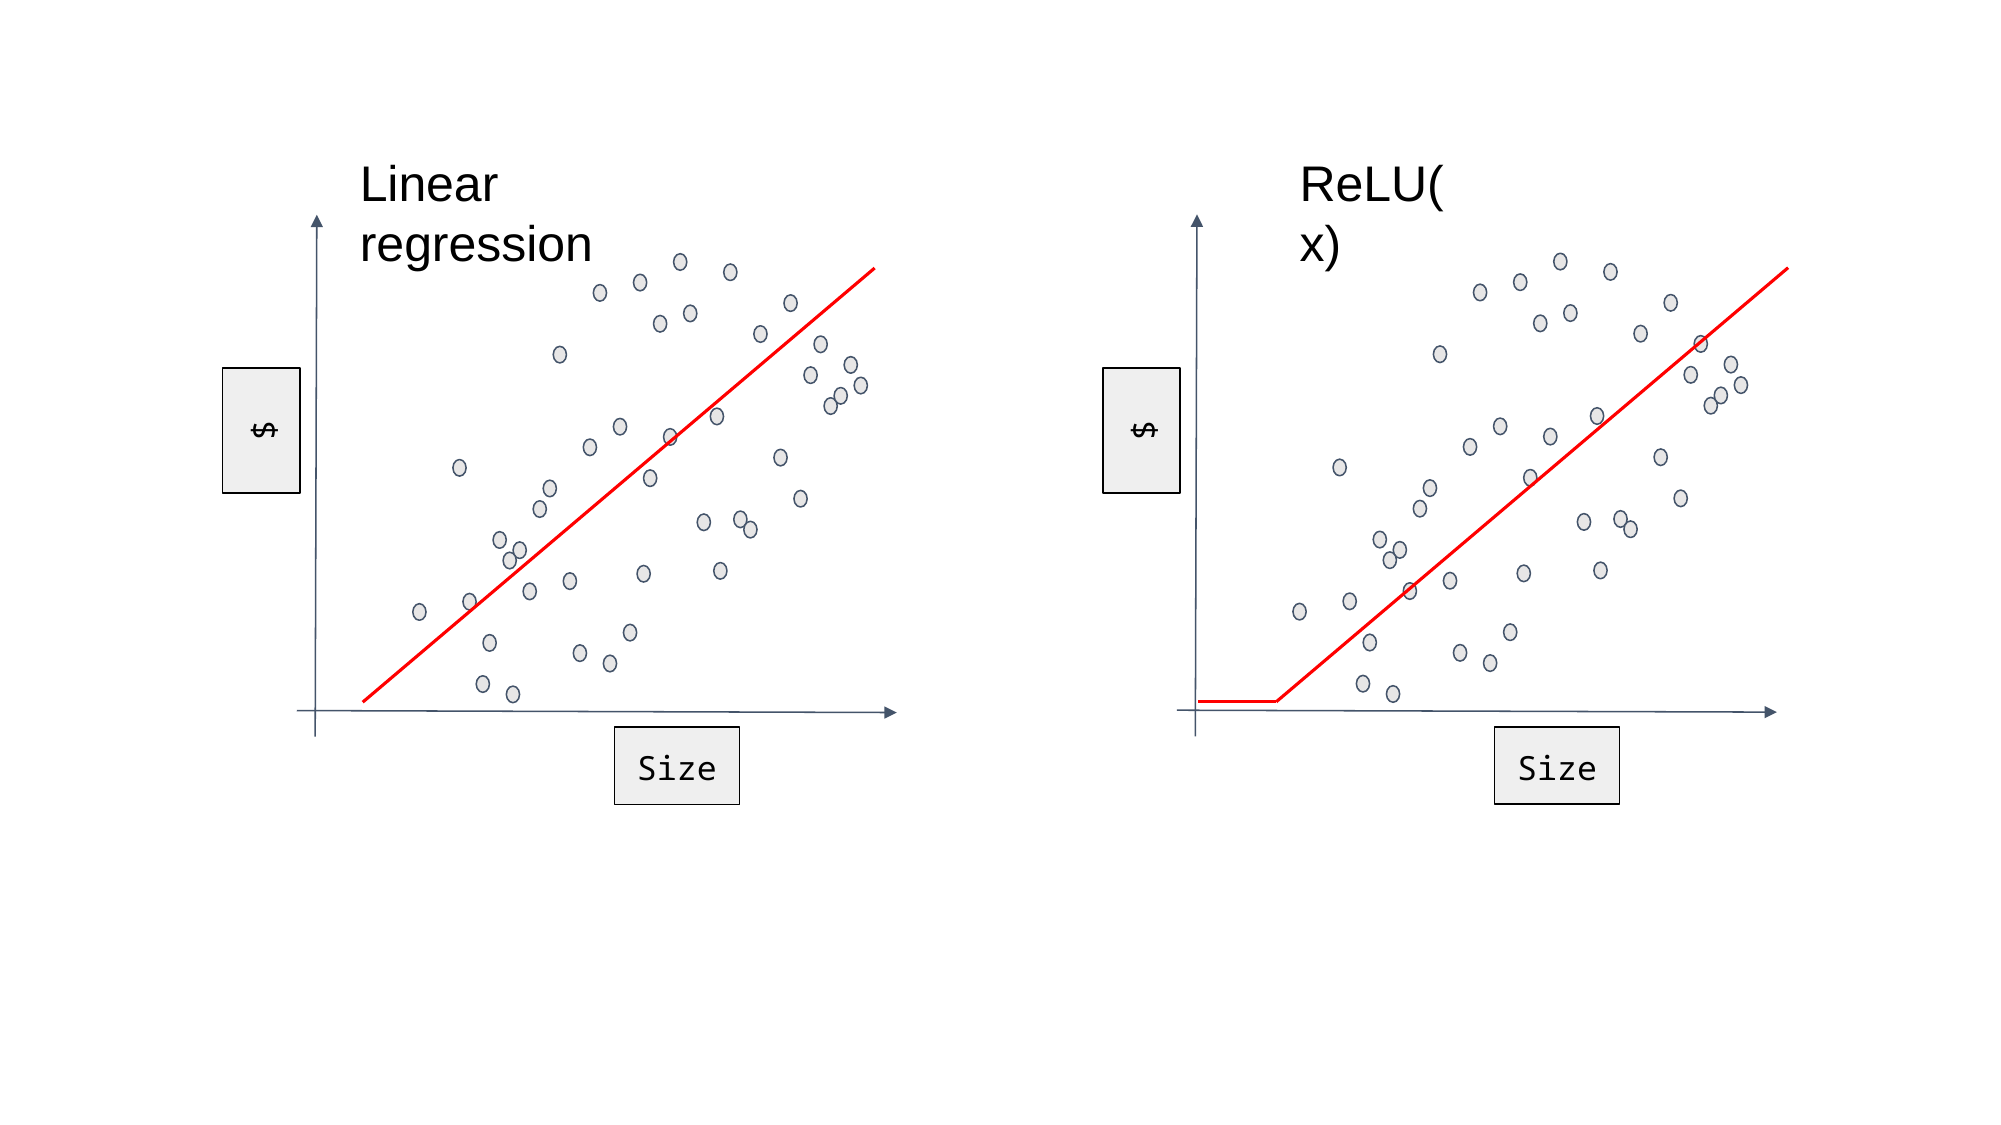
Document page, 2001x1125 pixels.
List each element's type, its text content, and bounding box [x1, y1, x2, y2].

text_box [725, 263, 736, 267]
text_box Size [614, 727, 740, 805]
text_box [1275, 267, 1789, 703]
text_box $ [1102, 367, 1180, 493]
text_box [1194, 213, 1198, 737]
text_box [296, 710, 314, 714]
text_box Size [1494, 726, 1620, 805]
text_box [362, 267, 876, 703]
text_box Linear regression [339, 131, 660, 243]
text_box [314, 214, 318, 738]
text_box $ [222, 368, 300, 494]
text_box ReLU(x) [1279, 131, 1480, 243]
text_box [318, 710, 898, 714]
text_box [1605, 263, 1616, 267]
text_box [673, 253, 687, 267]
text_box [1176, 709, 1194, 713]
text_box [1198, 709, 1778, 713]
text_box [1553, 253, 1567, 267]
